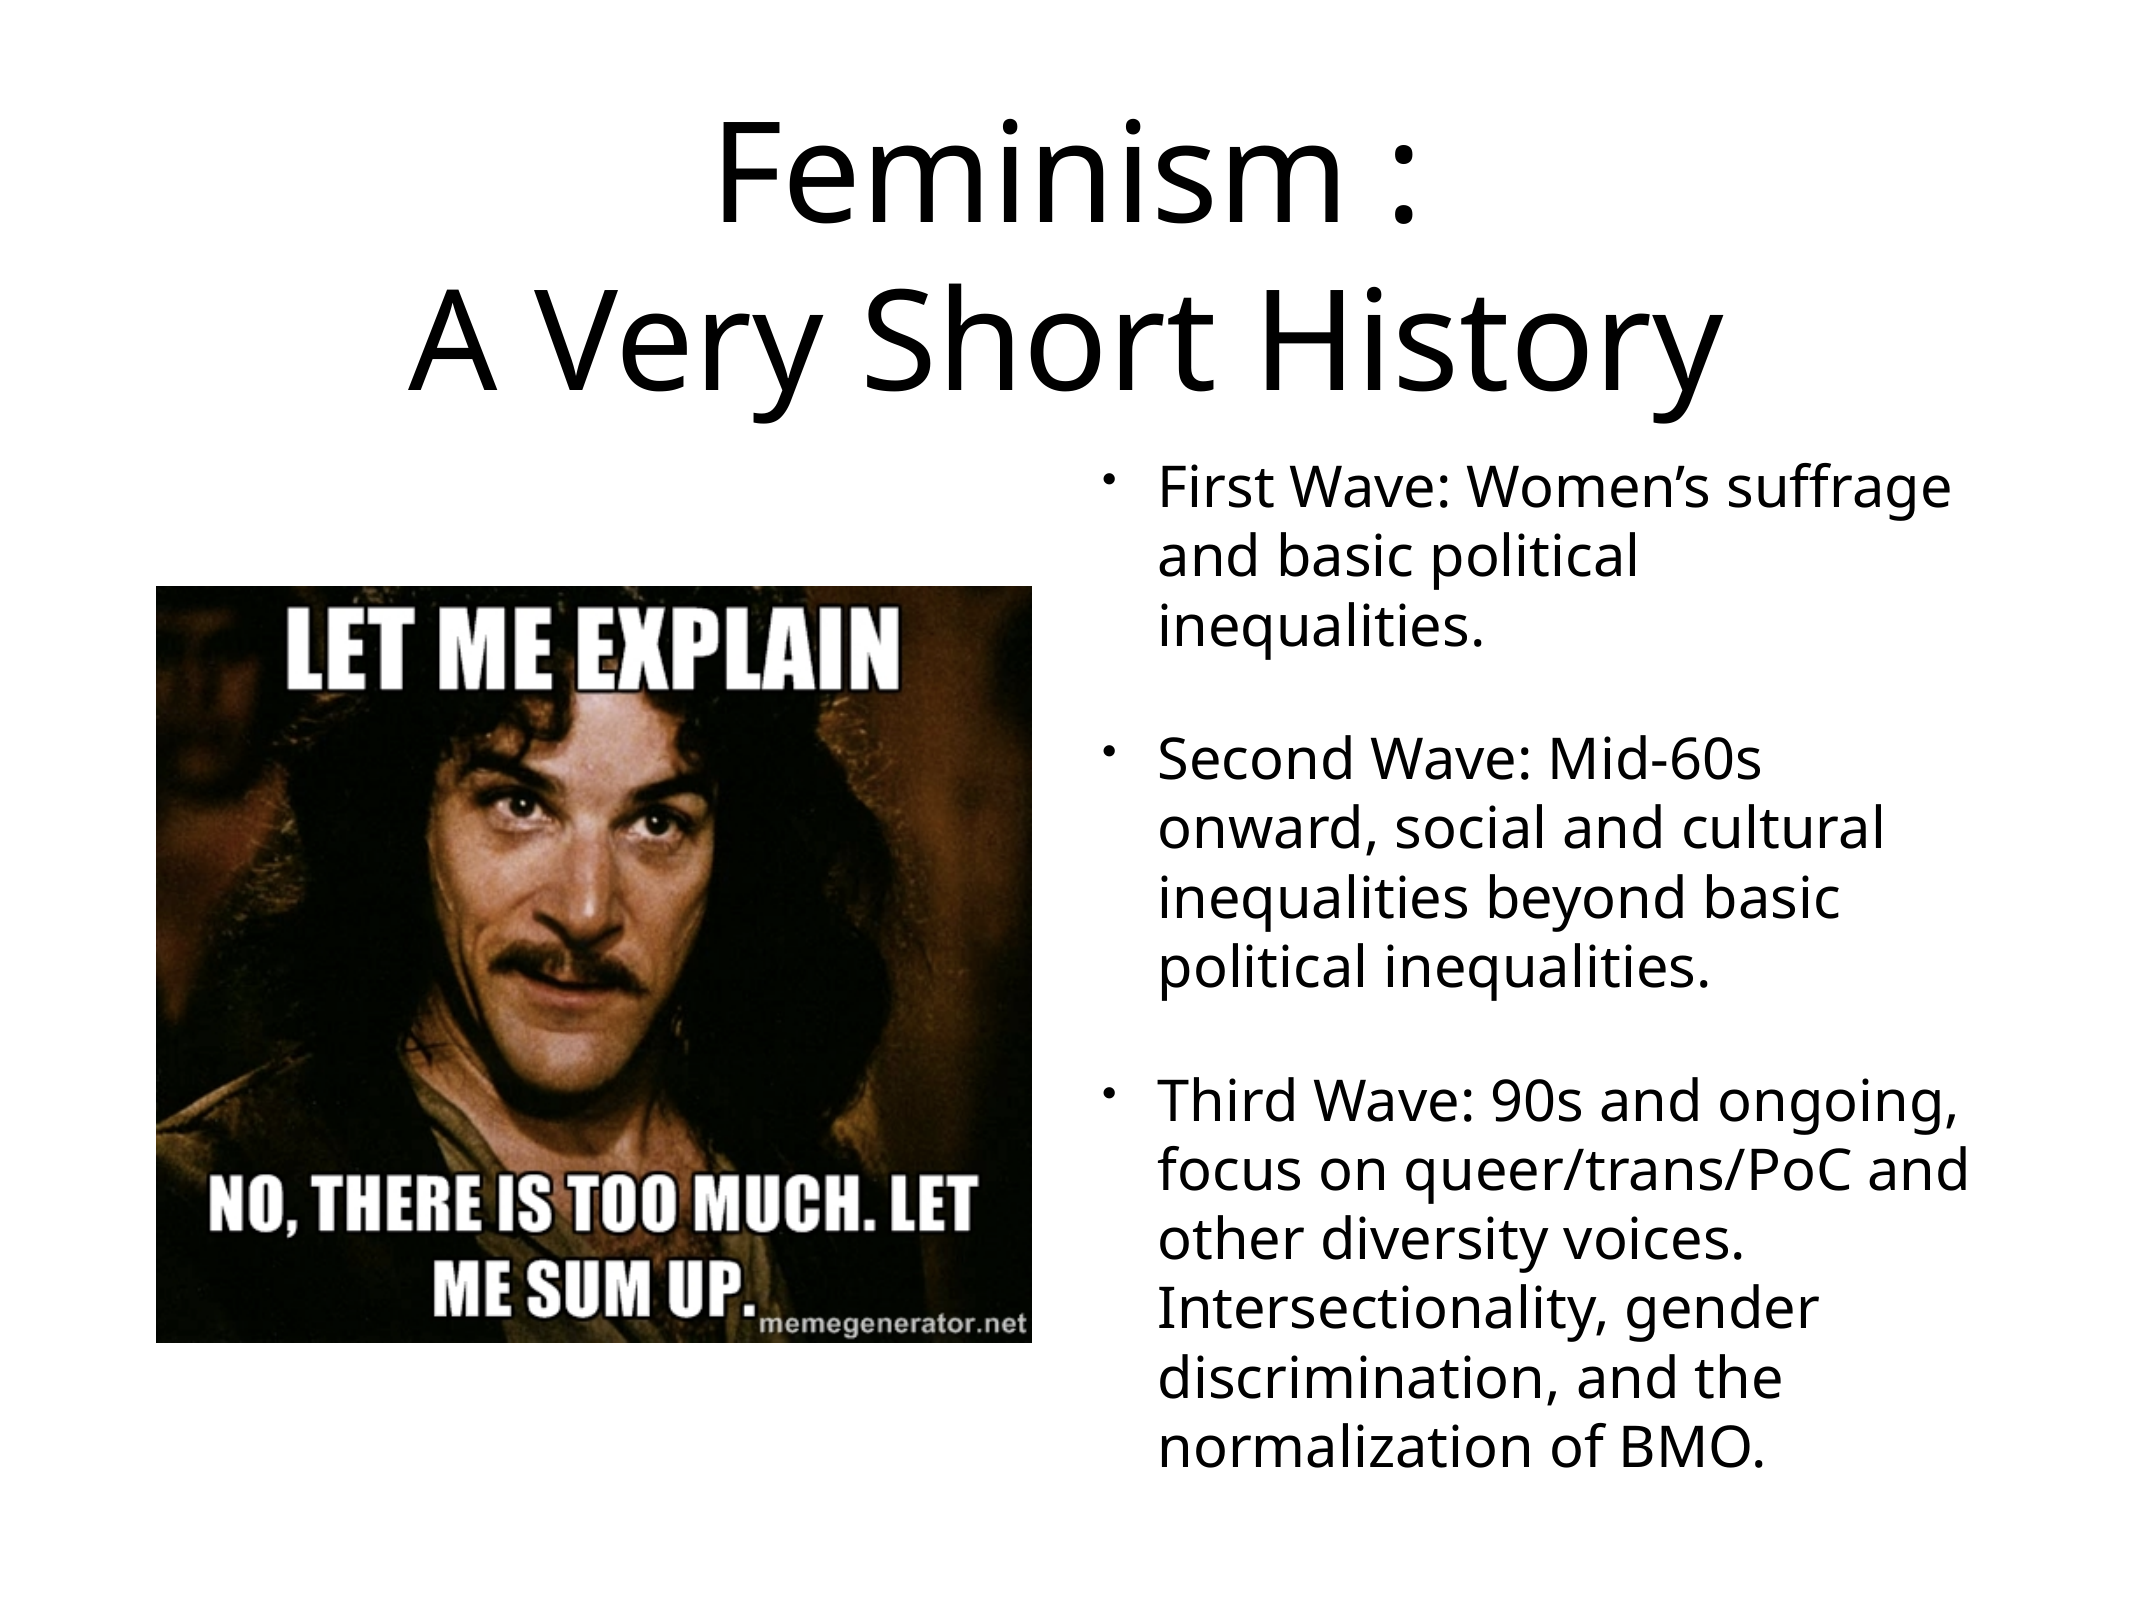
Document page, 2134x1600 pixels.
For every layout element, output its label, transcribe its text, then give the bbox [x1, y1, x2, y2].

picture [155, 585, 1032, 1343]
list First Wave: Women’s suffrage and basic political inequalities. Second Wave: Mid-60s onward, social and cultural inequalities beyond basic political inequalities. Third Wave: 90s and ongoing, focus on queer/trans/PoC and other diversity voices. Intersectionality, gender discrimination, and the normalization of BMO. [1101, 448, 1978, 1481]
title Feminism : A Very Short History [155, 72, 1978, 428]
